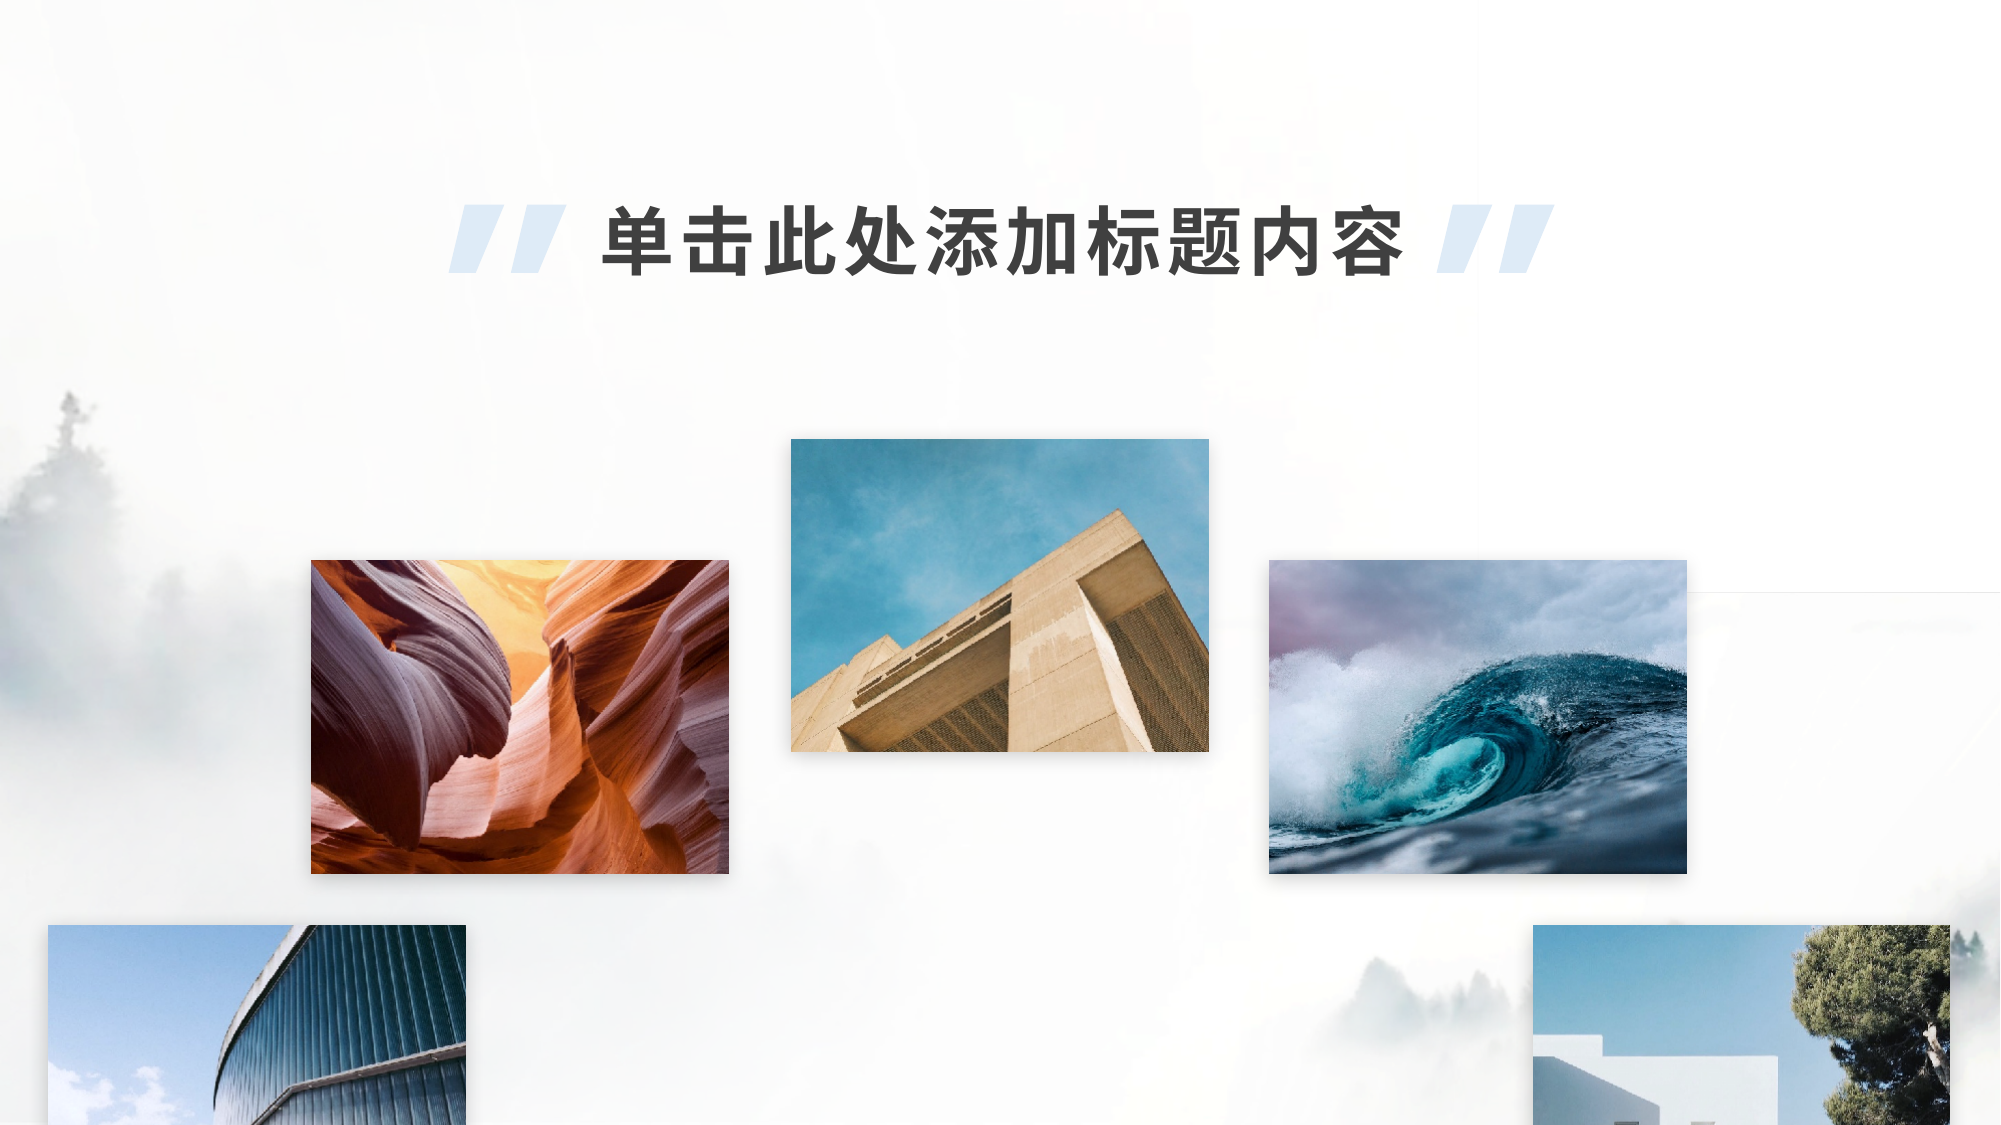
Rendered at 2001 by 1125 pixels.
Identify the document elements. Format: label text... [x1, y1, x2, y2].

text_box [448, 204, 567, 273]
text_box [1436, 204, 1555, 273]
text_box 单击此处添加标题内容 [573, 186, 1427, 292]
picture [0, 0, 2001, 1125]
